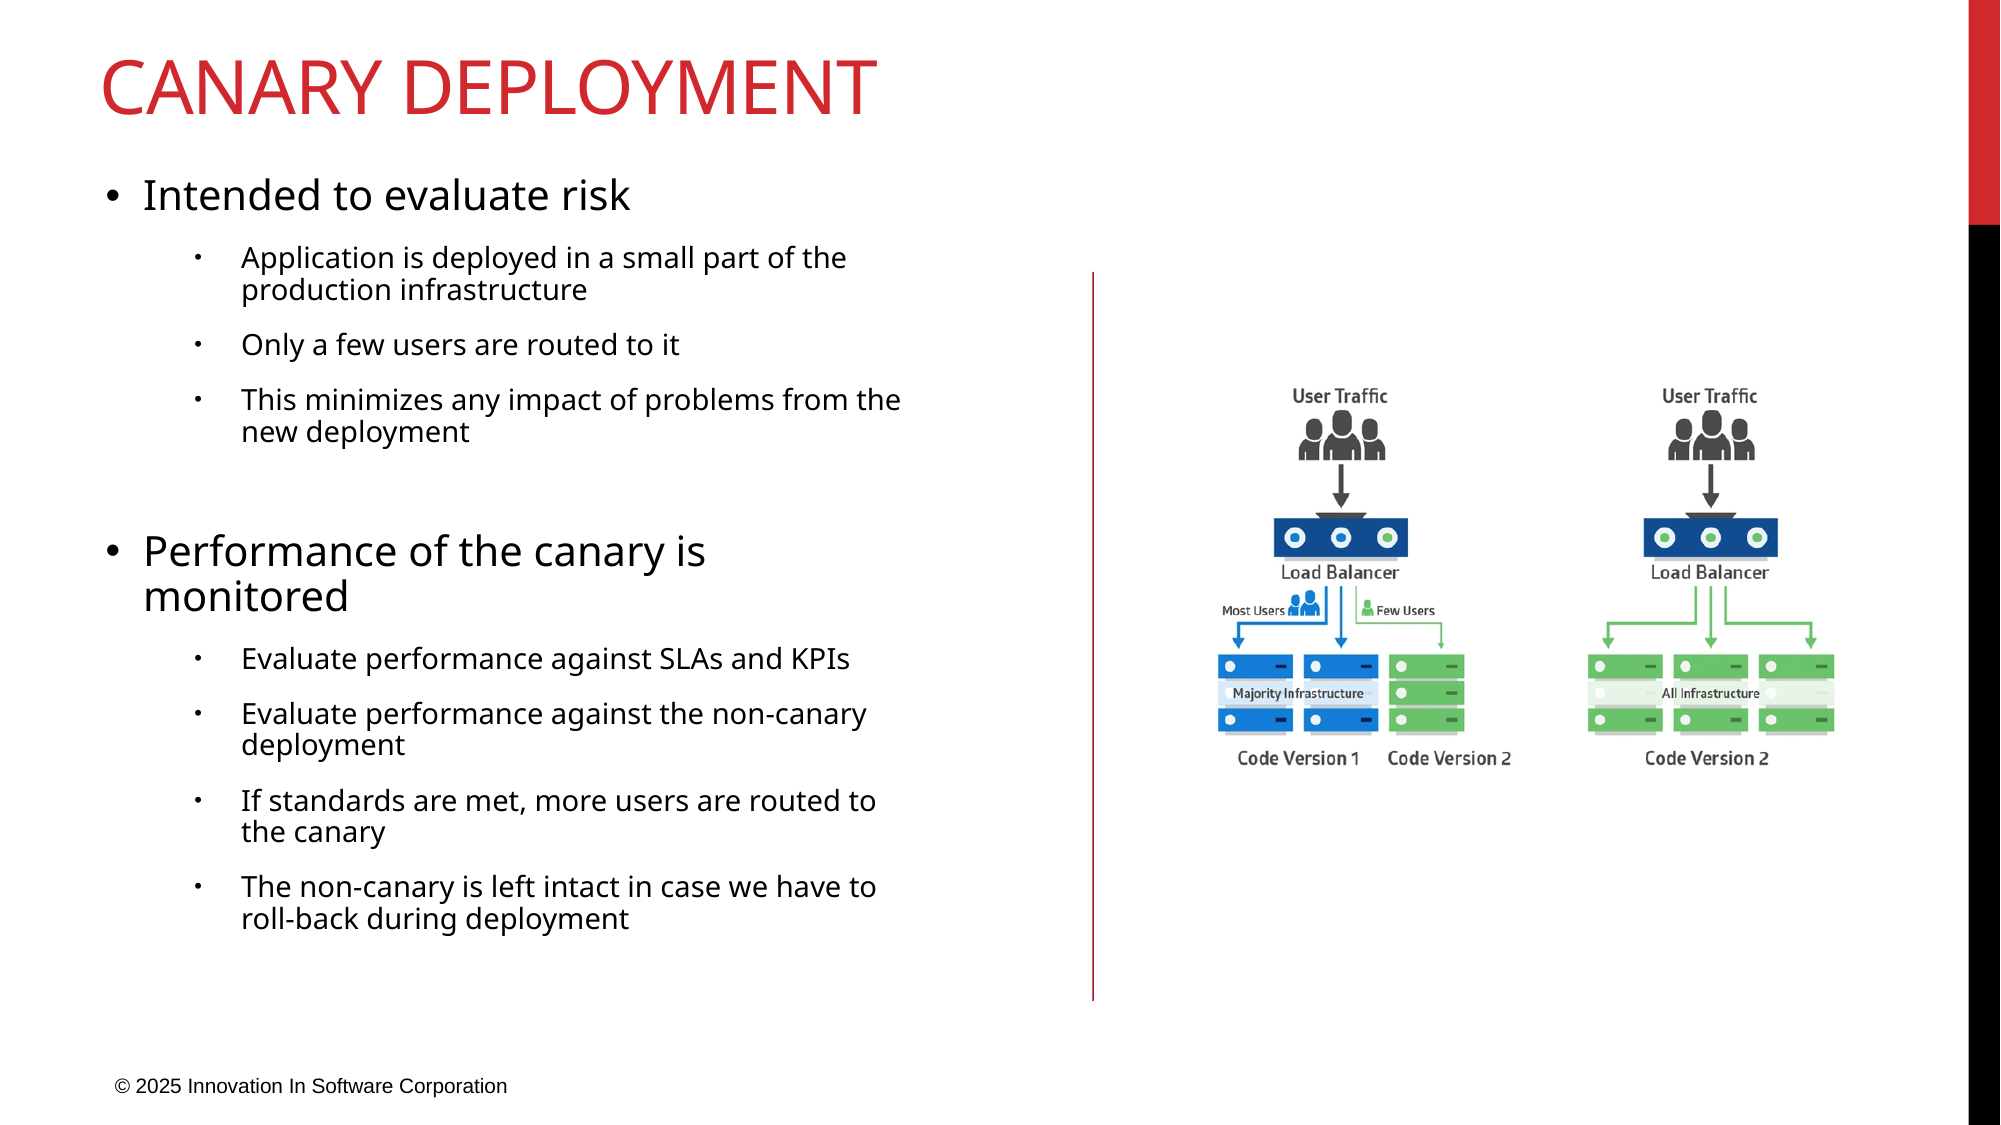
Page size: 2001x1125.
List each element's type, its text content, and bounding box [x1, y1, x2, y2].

footer © 2025 Innovation In Software Corporation [99, 1065, 850, 1112]
picture [1174, 344, 1879, 812]
list Intended to evaluate risk Application is deployed in a small part of the production infrastructure Only a few users are routed to it This minimizes any impact of problems from the new deployment Performance of the canary is monitored Evaluate performance against SLAs and KPIs Evaluate performance against the non-canary deployment If standards are met, more users are routed to the canary The non-canary is left intact in case we have to roll-back during deployment [105, 174, 919, 1004]
title Canary deployment [99, 25, 1415, 145]
